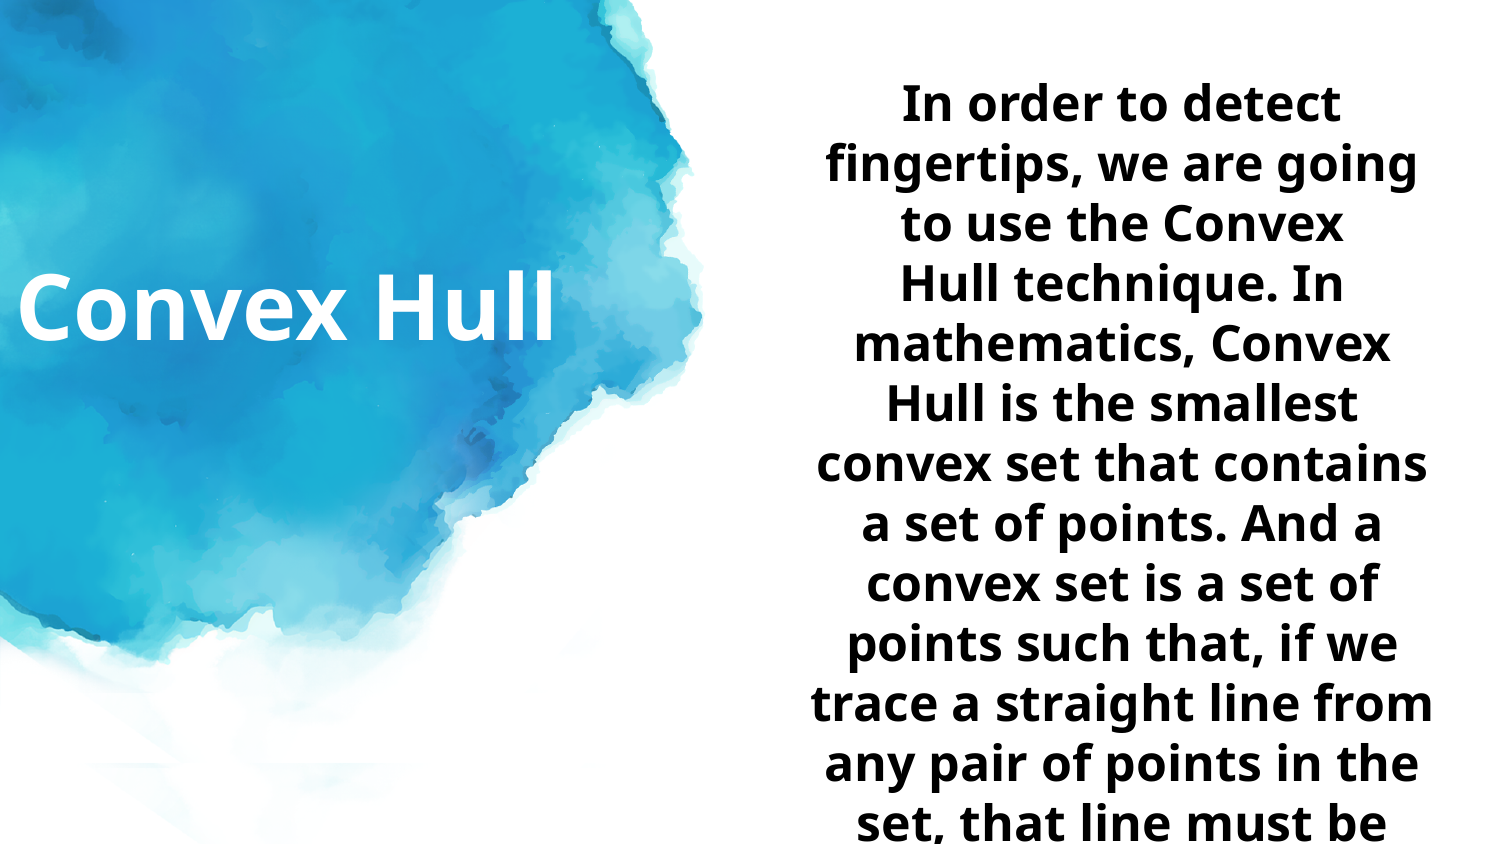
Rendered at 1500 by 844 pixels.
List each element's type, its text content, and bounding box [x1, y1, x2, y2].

title Convex Hull [0, 64, 654, 544]
picture [0, 0, 1500, 844]
text_box In order to detect fingertips, we are going to use the Convex Hull technique. In mathematics, Convex Hull is the smallest convex set that contains a set of points. And a convex set is a set of points such that, if we trace a straight line from any pair of points in the set, that line must be also be inside the region. The result is then a nice, smooth region, much easier to be analysed than our contour, that contains many imperfections. [792, 63, 1453, 844]
